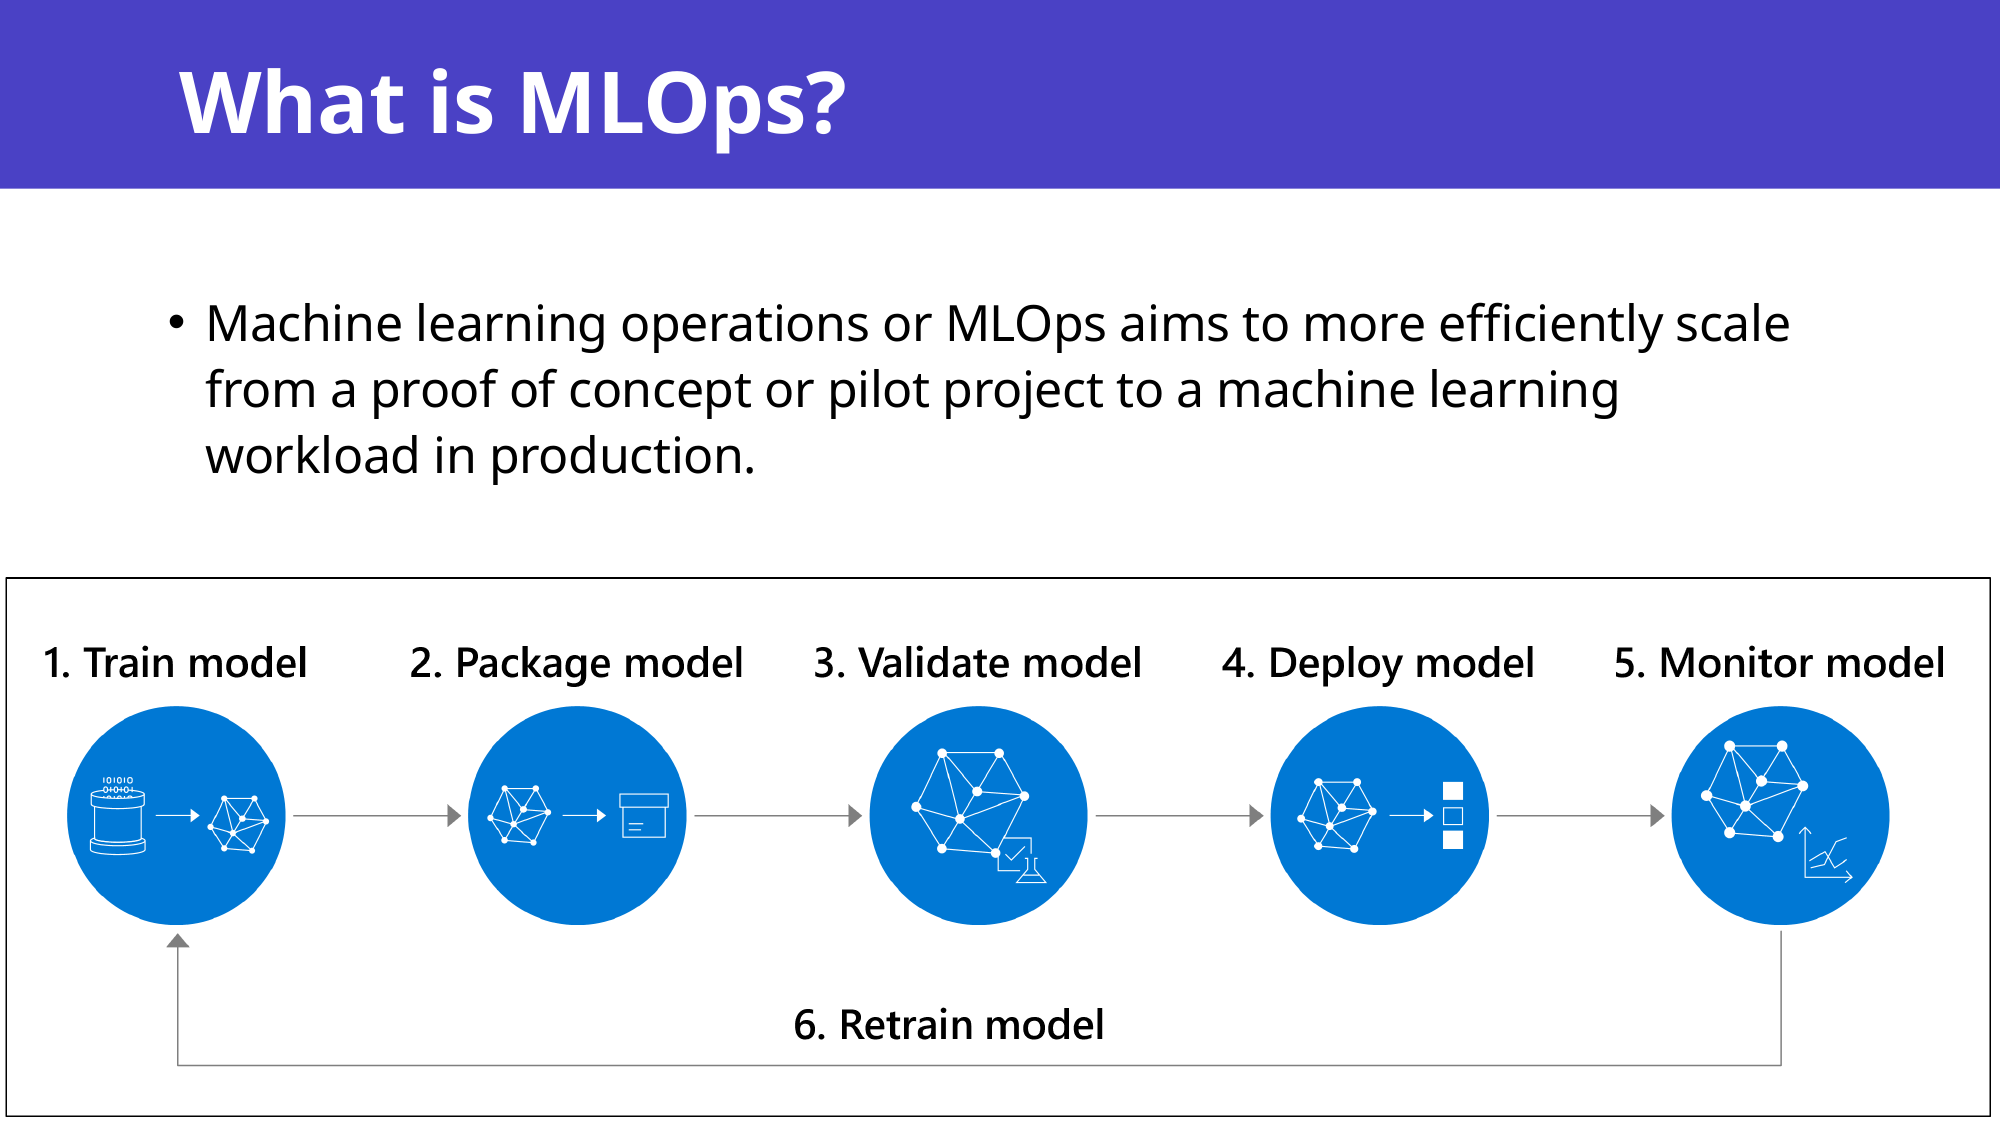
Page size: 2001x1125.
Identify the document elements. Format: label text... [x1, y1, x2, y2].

title What is MLOps? [164, 31, 1710, 159]
list Machine learning operations or MLOps aims to more efficiently scale from a proof of concept or pilot project to a machine learning workload in production. [152, 278, 1848, 577]
picture [0, 577, 1991, 1117]
